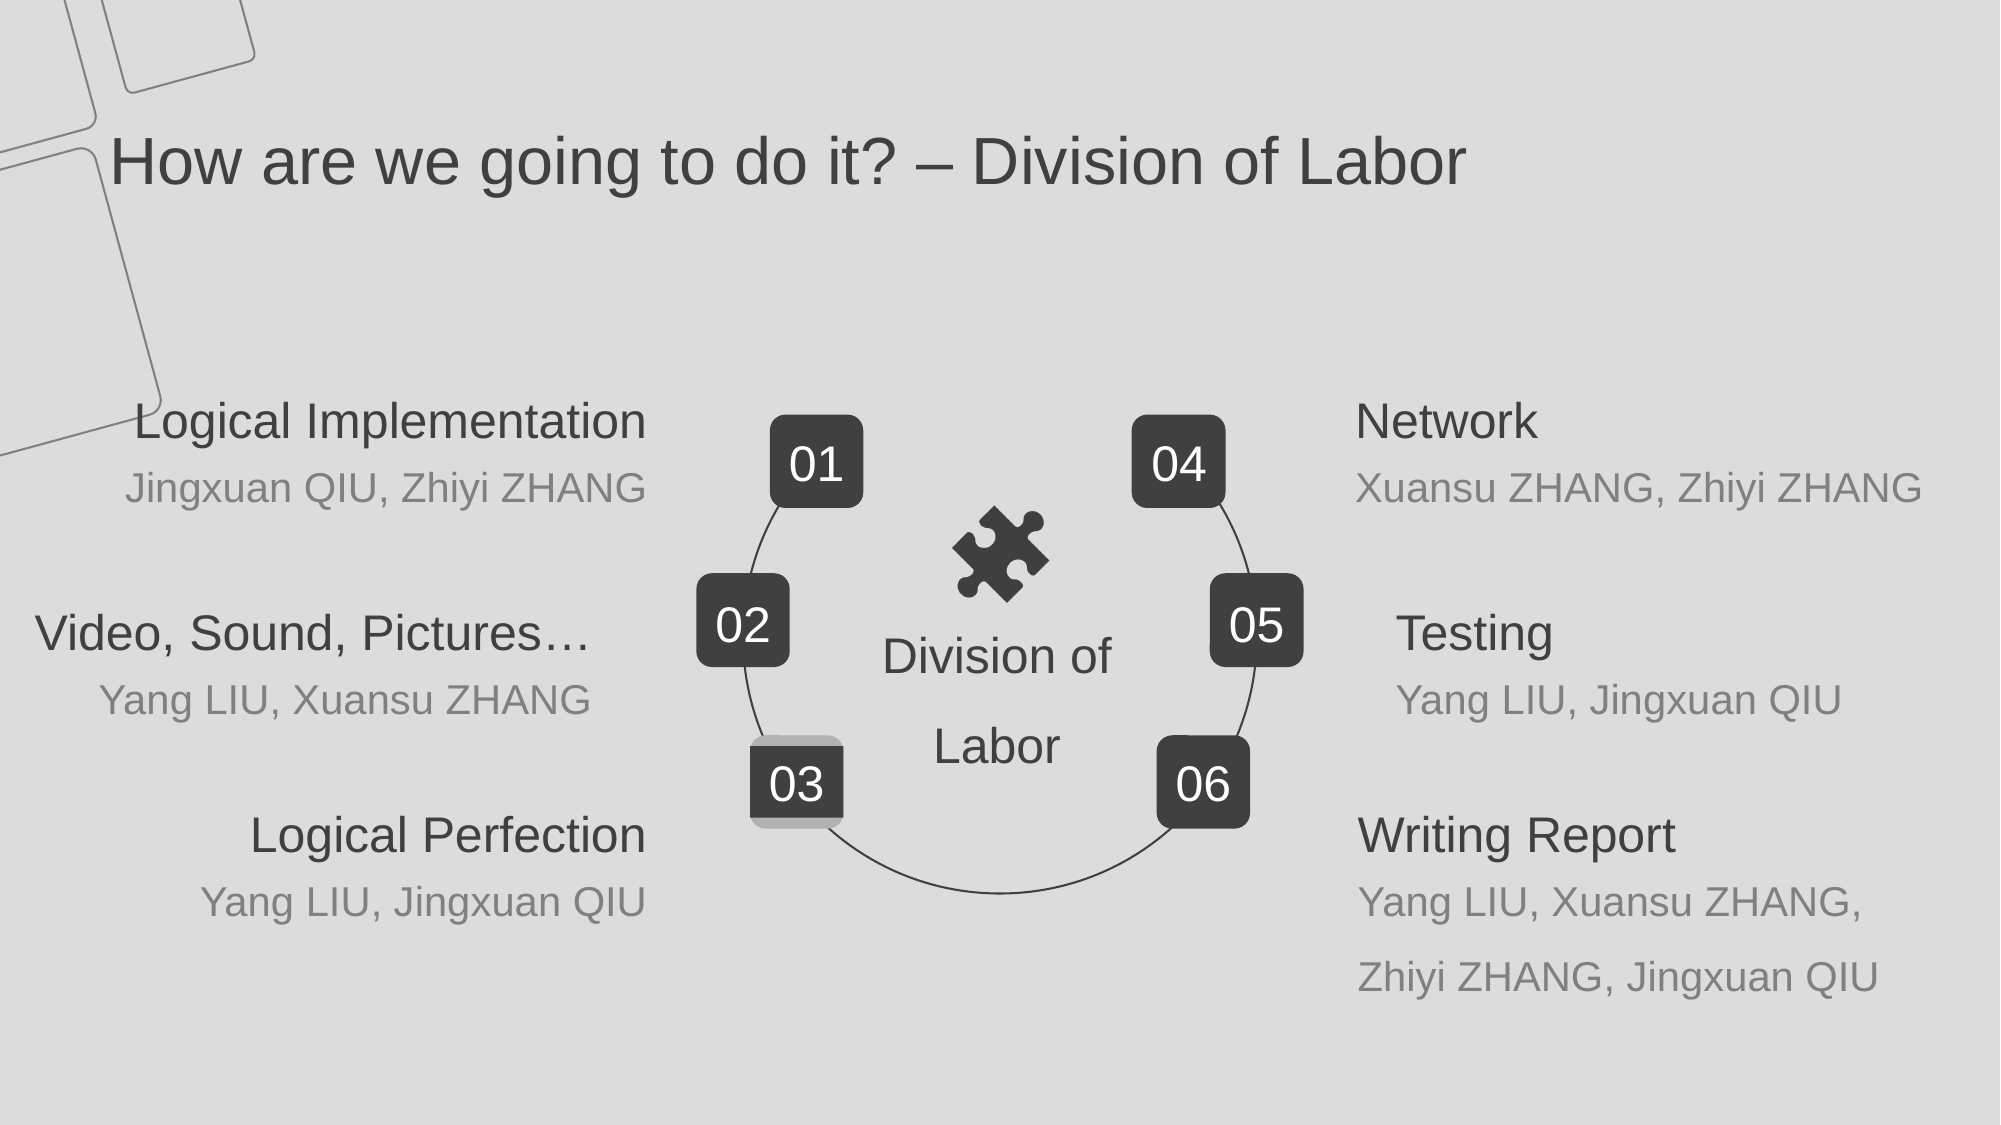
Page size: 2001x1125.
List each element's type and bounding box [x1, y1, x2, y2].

text_box [0, 0, 1636, 364]
text_box [0, 364, 1960, 1010]
